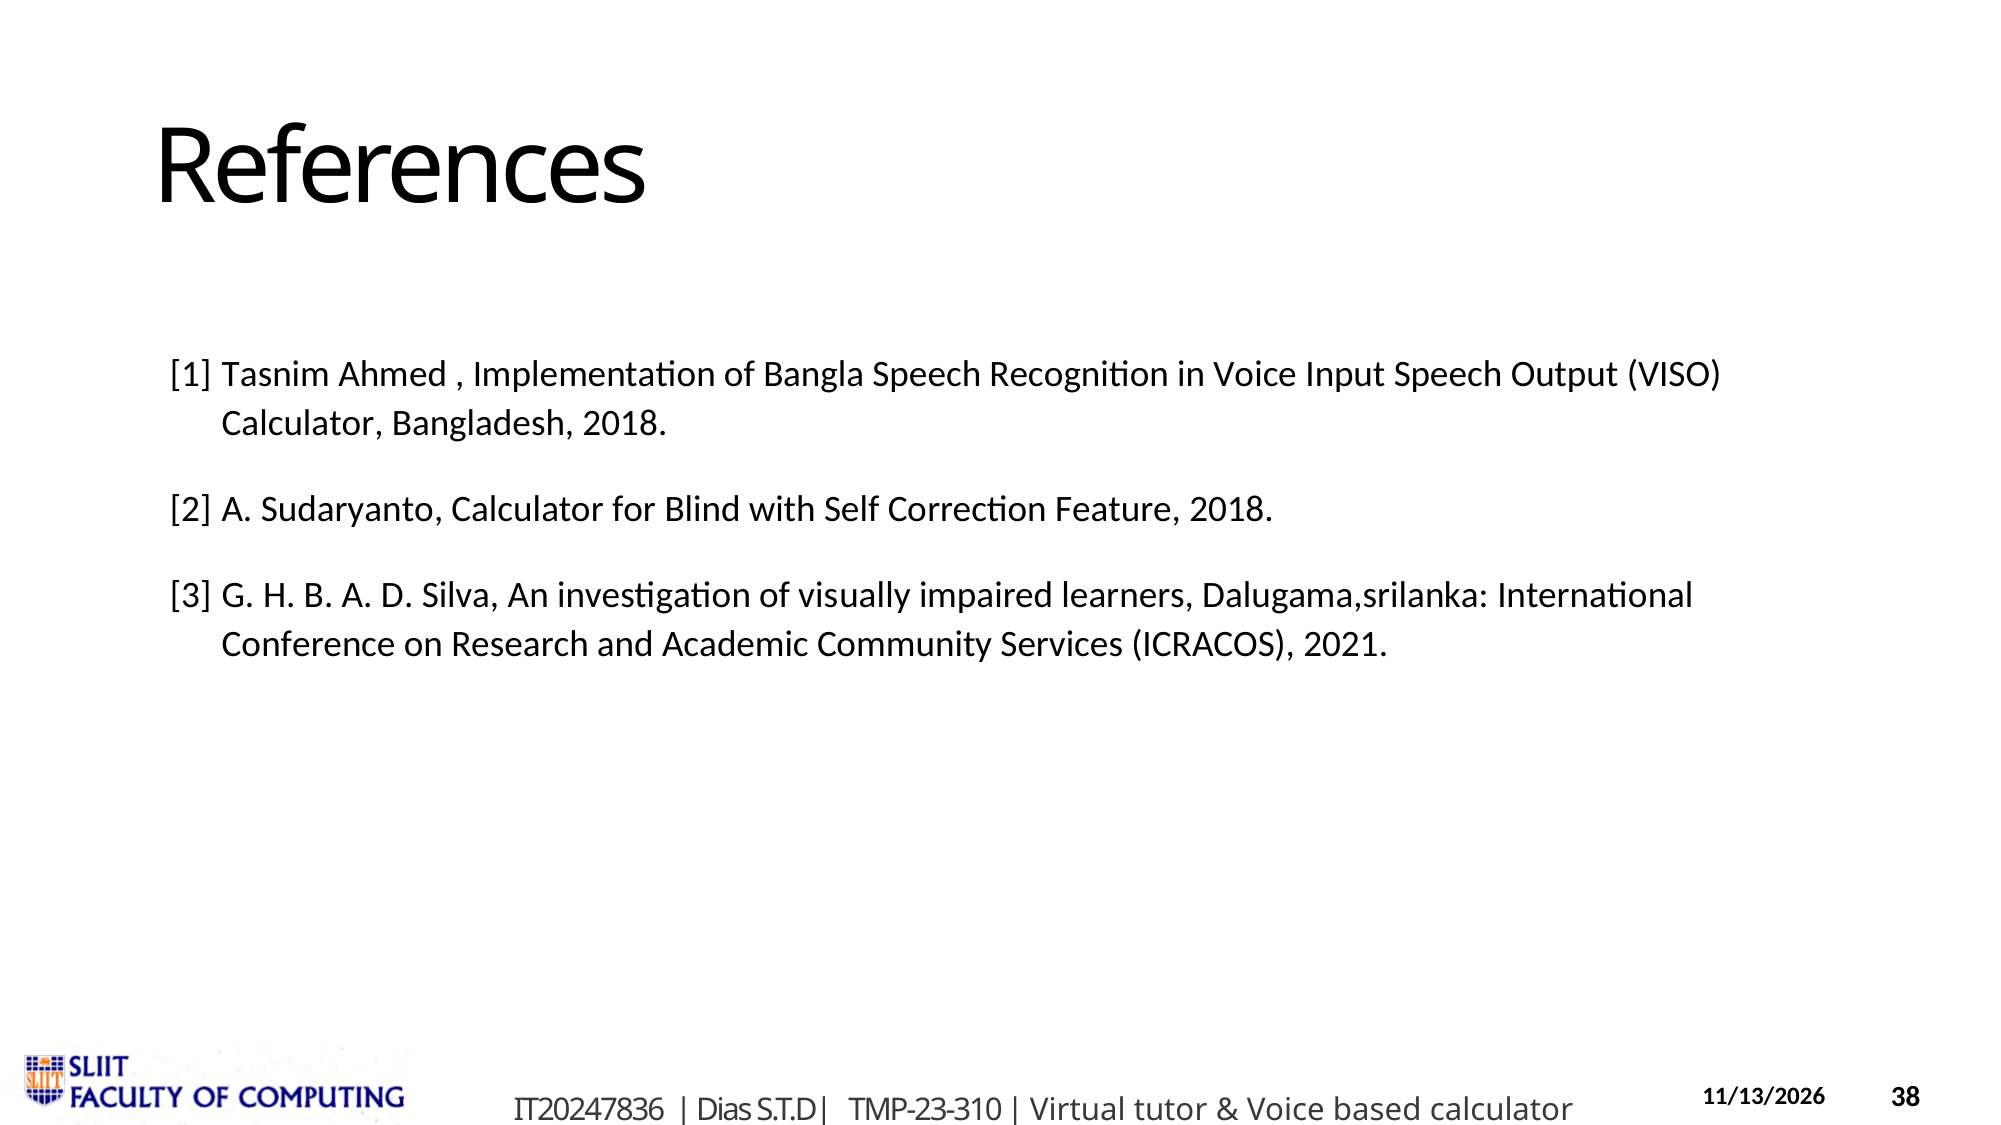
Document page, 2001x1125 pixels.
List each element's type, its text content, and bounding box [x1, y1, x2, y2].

title References [137, 59, 1863, 278]
picture [162, 343, 1757, 782]
picture [0, 1045, 413, 1125]
text_box IT20247836 | Dias S.T.D| TMP-23-310 | Virtual tutor & Voice based calculator [513, 1059, 1743, 1125]
